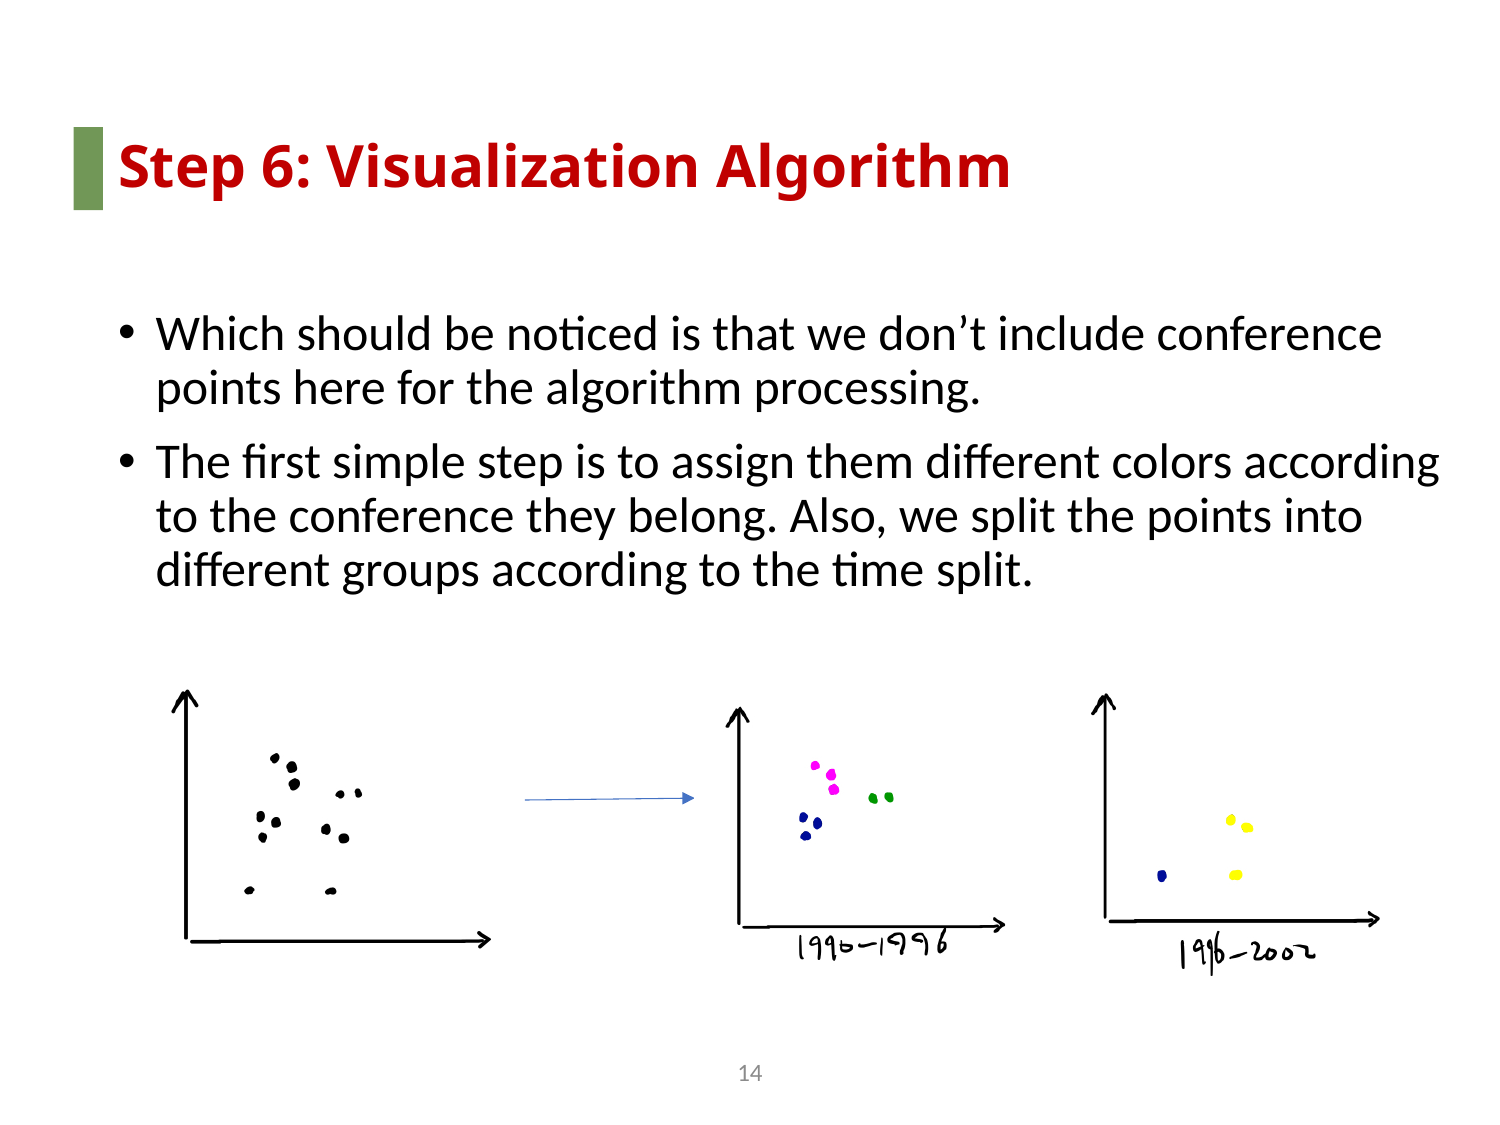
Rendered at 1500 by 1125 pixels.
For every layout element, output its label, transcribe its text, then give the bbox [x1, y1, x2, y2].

list Which should be noticed is that we don’t include conference points here for the algorithm processing. The first simple step is to assign them different colors according to the conference they belong. Also, we split the points into different groups according to the time split. [103, 299, 1463, 1014]
slide_number 13 [581, 1041, 919, 1102]
text_box [72, 126, 104, 211]
title Step 6: Visualization Algorithm [103, 59, 1397, 278]
picture [130, 652, 582, 1036]
picture [694, 652, 1459, 1051]
